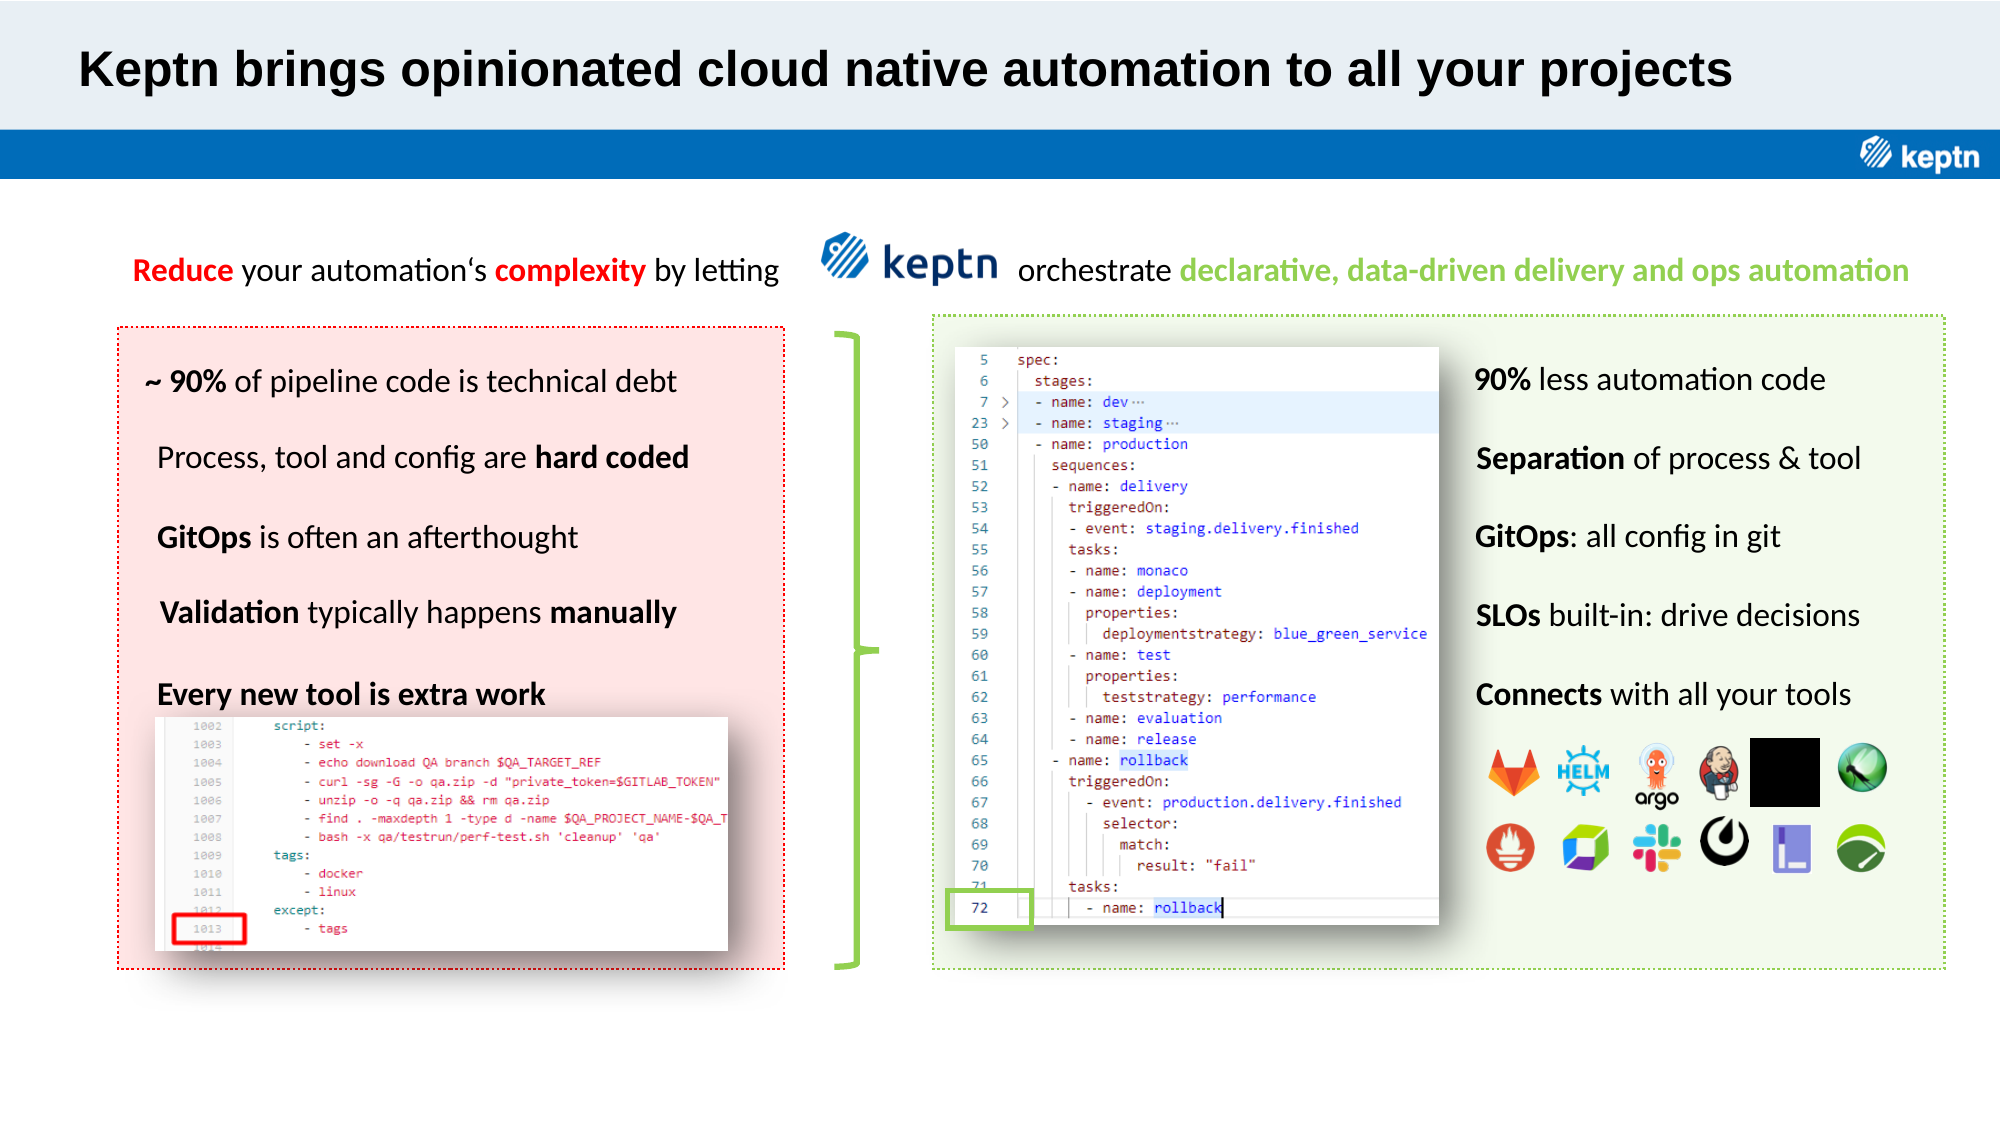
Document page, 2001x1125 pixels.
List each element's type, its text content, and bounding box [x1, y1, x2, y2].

text_box ~ 90% of pipeline code is technical debt [130, 351, 784, 407]
text_box 90% less automation code [1458, 349, 1933, 405]
picture [1557, 815, 1612, 873]
picture [1634, 742, 1680, 811]
text_box GitOps: all config in git [1460, 507, 1797, 562]
picture [818, 228, 1001, 290]
picture [1837, 742, 1888, 793]
picture [955, 347, 1439, 925]
picture [155, 717, 728, 951]
text_box Separation of process & tool [1461, 428, 1878, 484]
text_box Process, tool and config are hard coded [142, 428, 706, 483]
picture [1772, 824, 1812, 874]
text_box [117, 326, 785, 970]
picture [1486, 823, 1535, 872]
text_box Validation typically happens manually [145, 582, 693, 637]
list Keptn brings opinionated cloud native automation to all your projects [63, 35, 2000, 122]
picture [1558, 745, 1609, 796]
text_box [932, 314, 1945, 970]
picture [1700, 816, 1749, 866]
text_box GitOps is often an afterthought [142, 507, 595, 563]
text_box [946, 890, 1033, 929]
picture [1855, 131, 2000, 179]
text_box orchestrate declarative, data-driven delivery and ops automation [1003, 240, 1945, 295]
picture [1488, 749, 1540, 797]
text_box Every new tool is extra work [142, 664, 562, 720]
text_box Reduce your automation‘s complexity by letting [118, 240, 816, 295]
picture [1692, 742, 1747, 807]
text_box [834, 333, 880, 968]
text_box SLOs built-in: drive decisions [1461, 585, 1877, 641]
picture [1632, 823, 1682, 873]
text_box Connects with all your tools [1461, 664, 1868, 720]
picture [1833, 817, 1891, 883]
picture [1750, 738, 1820, 807]
